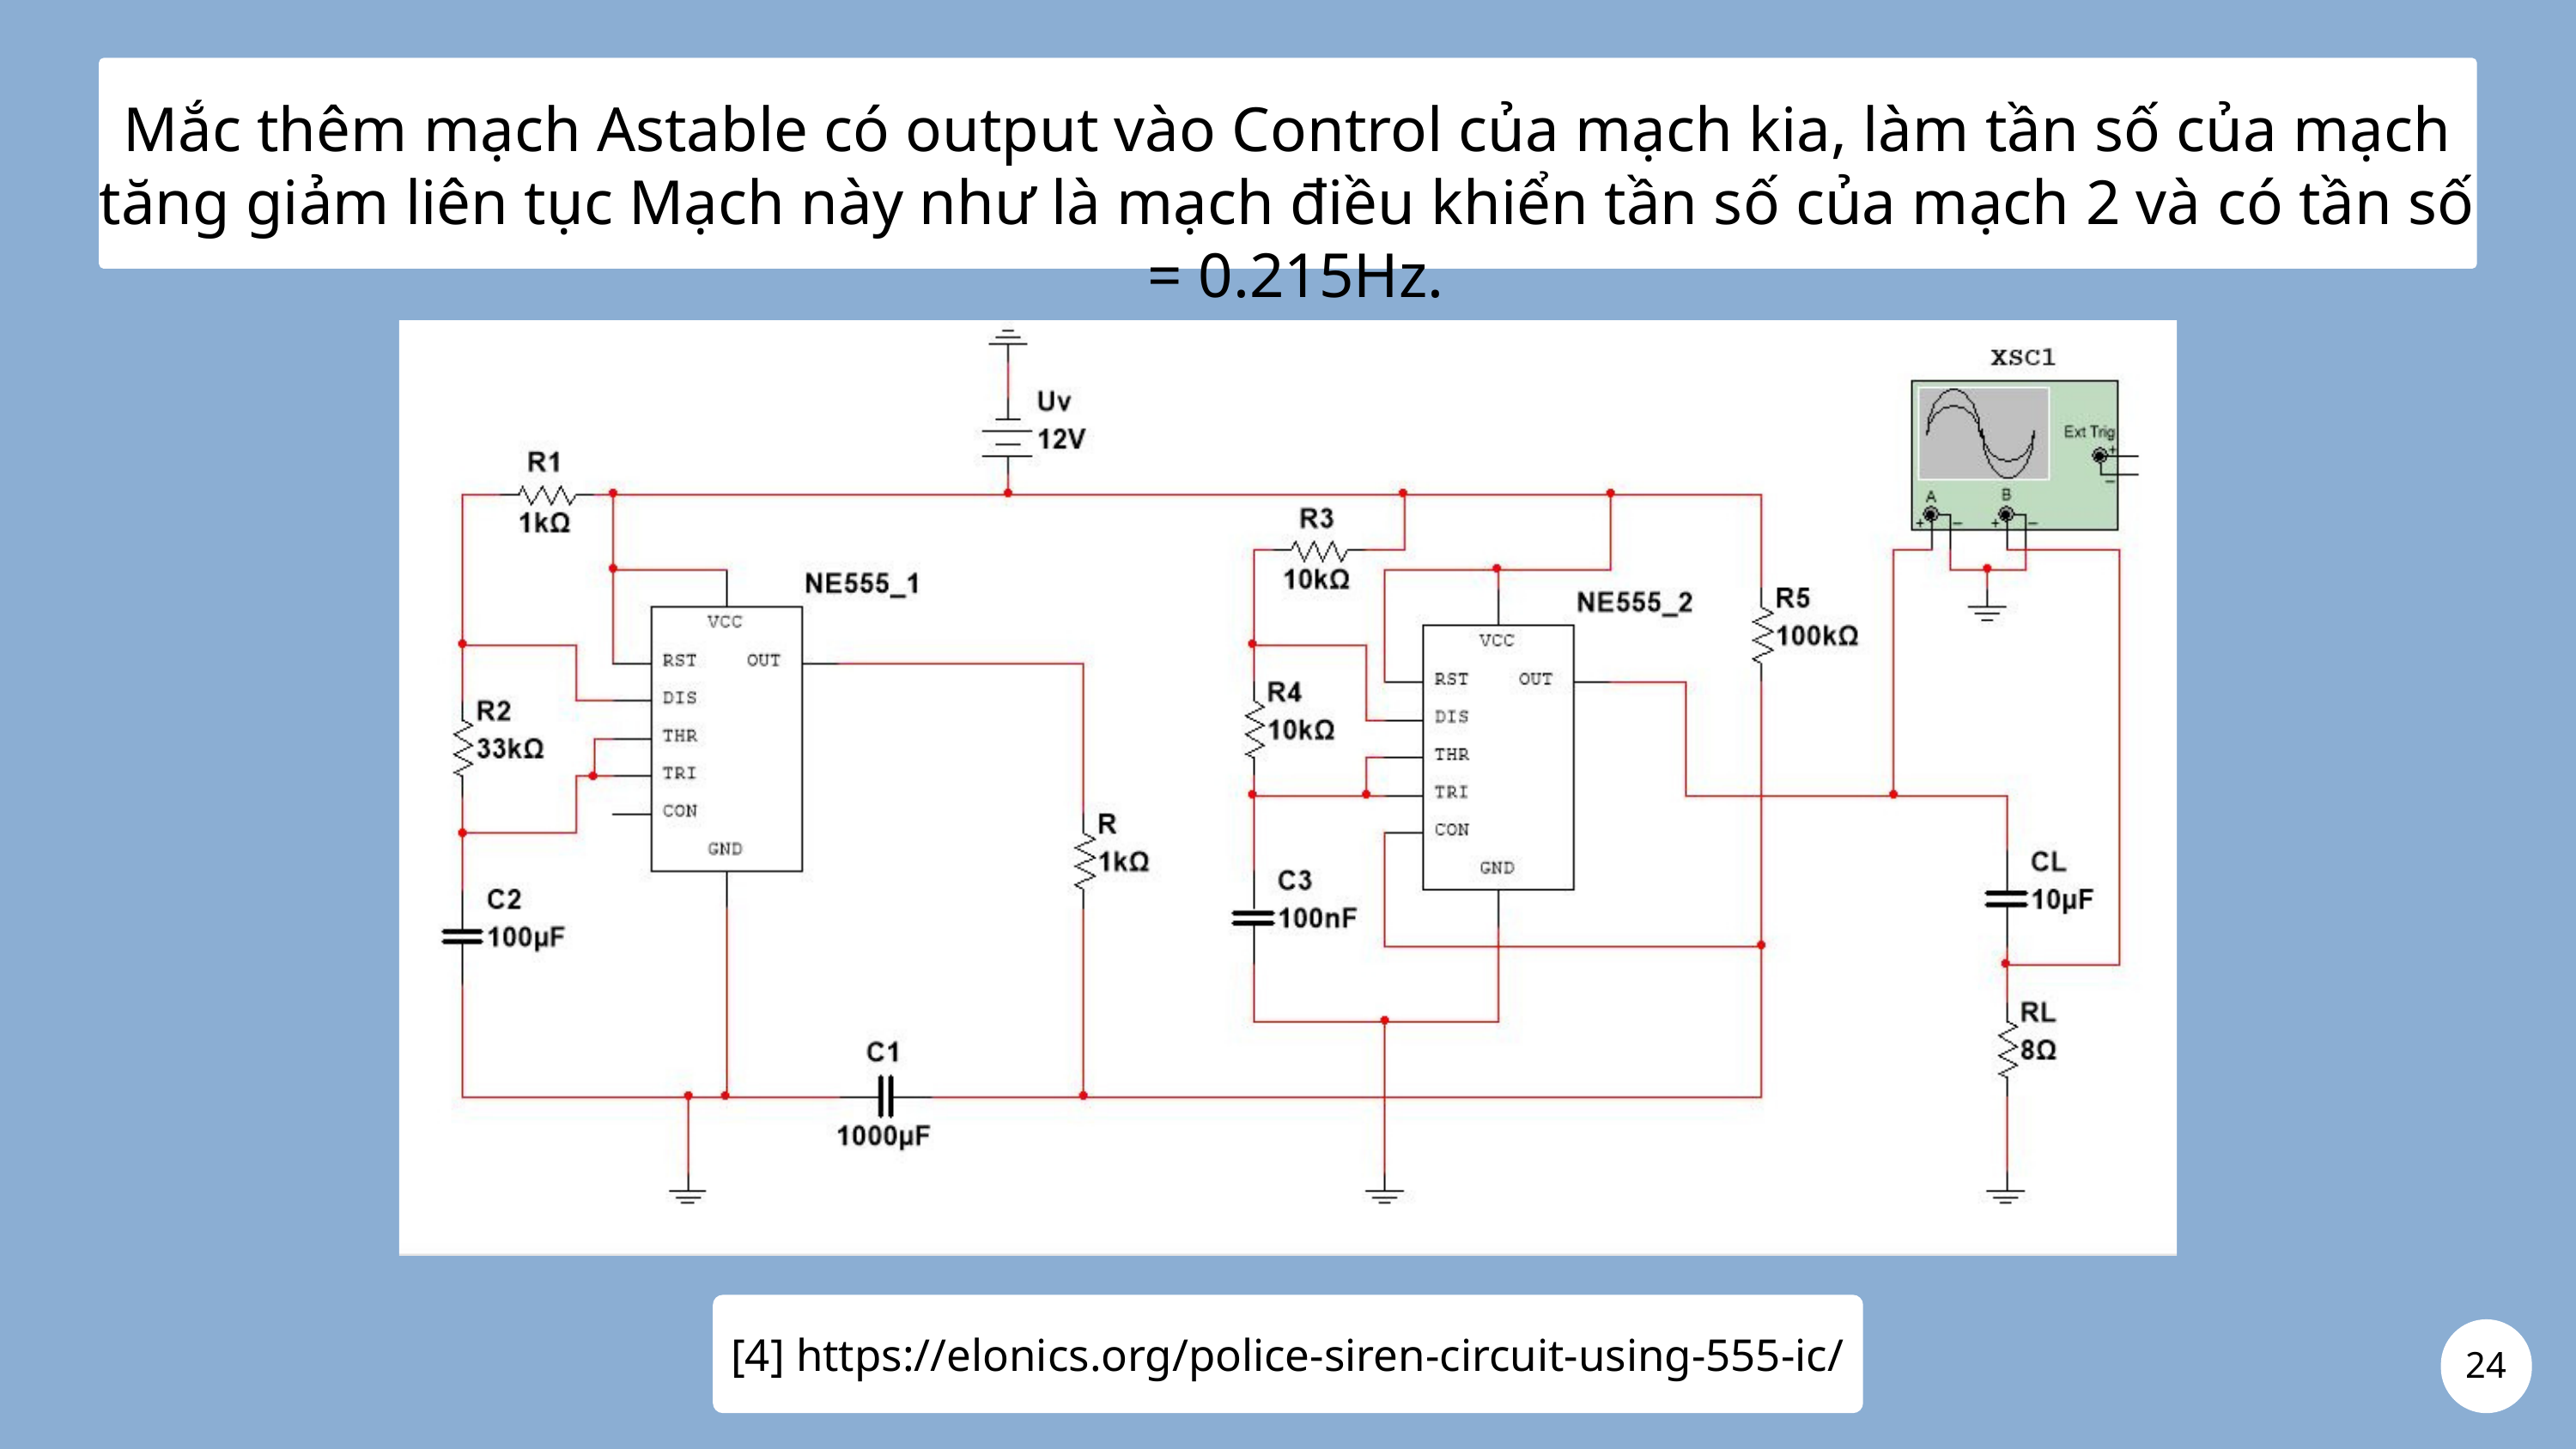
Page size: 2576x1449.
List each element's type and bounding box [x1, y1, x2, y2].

text_box [2440, 1319, 2532, 1414]
text_box [98, 58, 2477, 270]
text_box [712, 1294, 1863, 1414]
text_box [398, 320, 2178, 1256]
